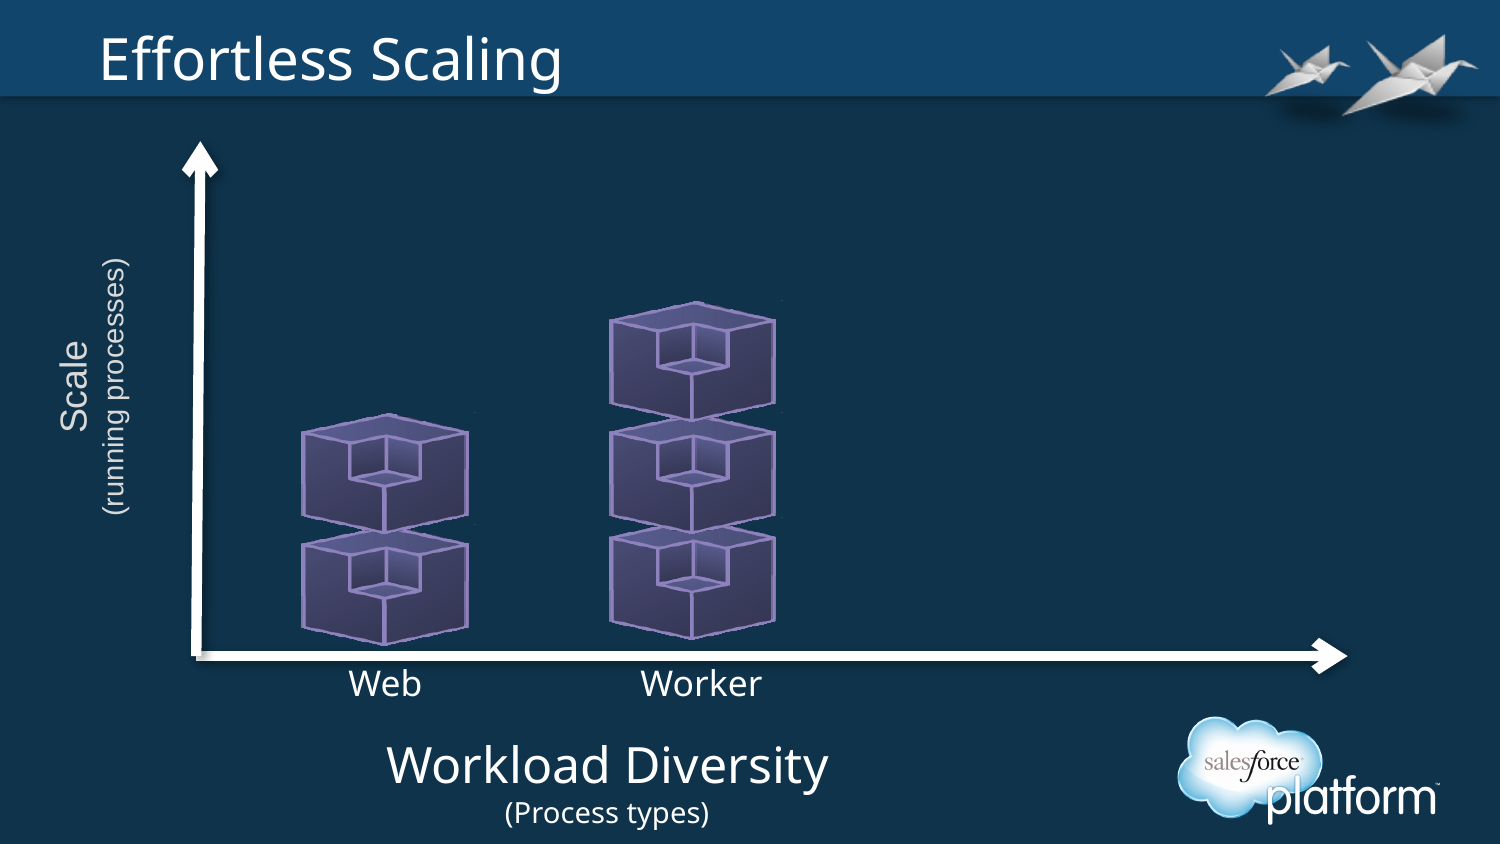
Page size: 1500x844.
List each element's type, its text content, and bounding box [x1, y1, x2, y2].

text_box Scale (running processes) [38, 243, 141, 531]
picture [1168, 702, 1450, 839]
picture [600, 299, 784, 641]
title Effortless Scaling [83, 7, 1434, 106]
picture [292, 411, 476, 648]
text_box Worker [582, 665, 821, 710]
picture [1259, 12, 1486, 146]
text_box Web [301, 665, 469, 710]
text_box Workload Diversity (Process types) [282, 728, 933, 835]
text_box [195, 140, 201, 657]
